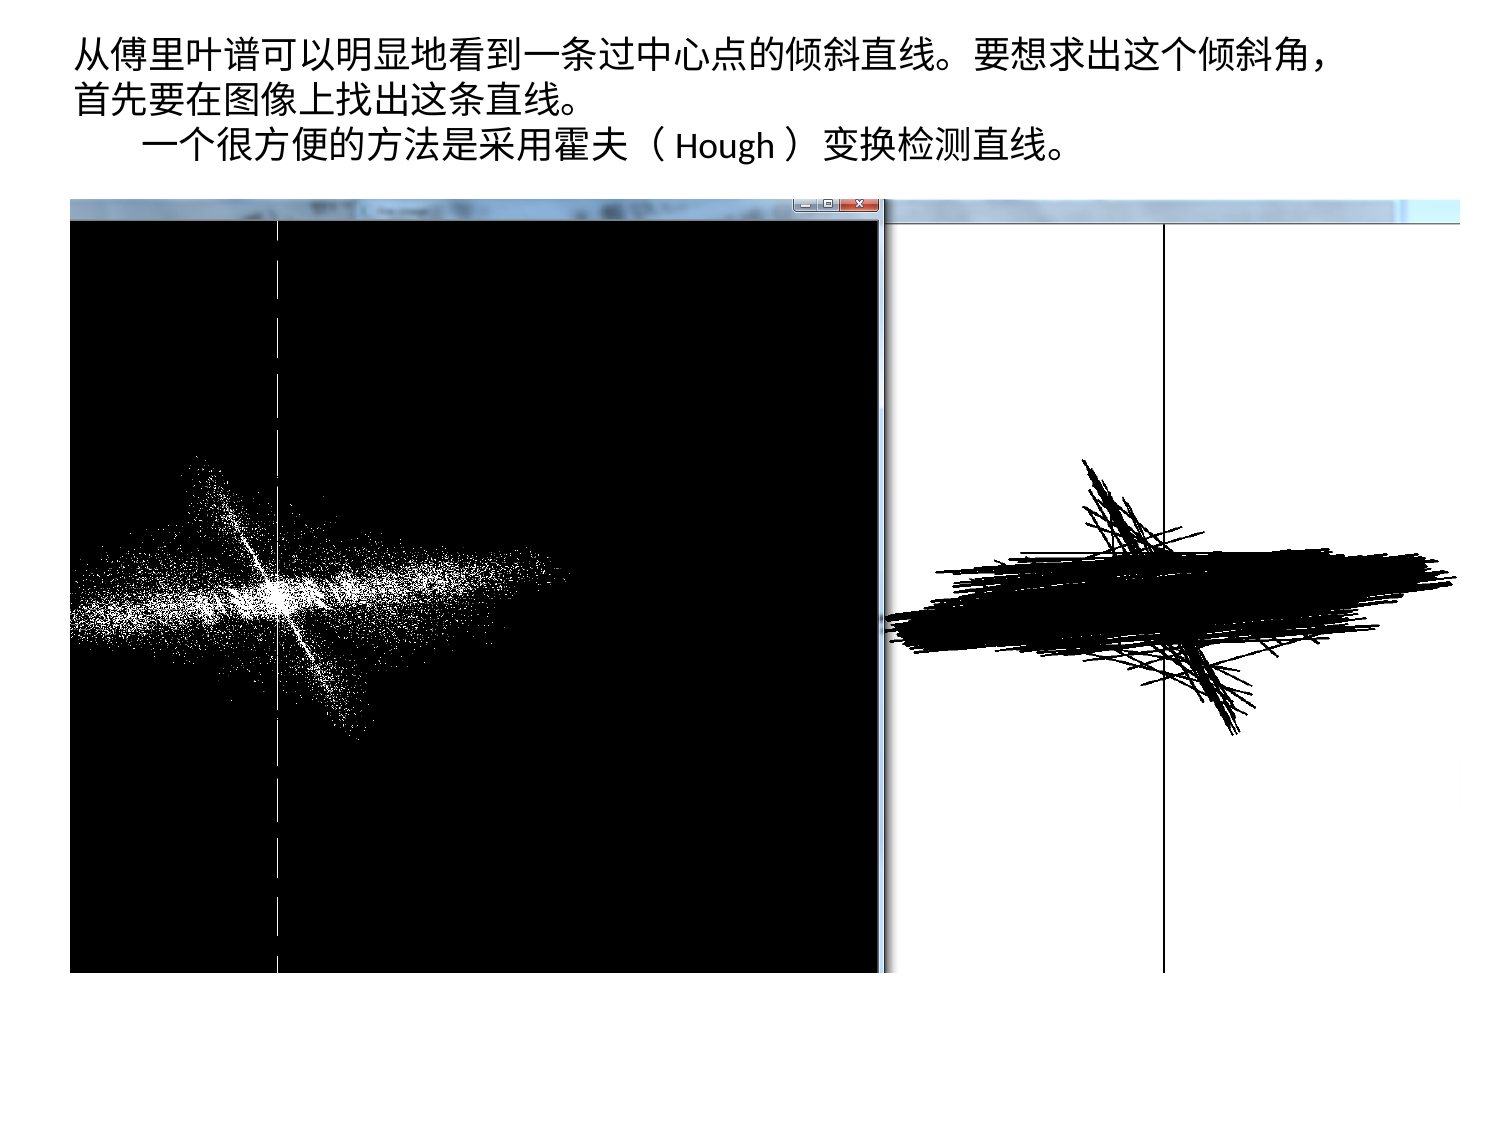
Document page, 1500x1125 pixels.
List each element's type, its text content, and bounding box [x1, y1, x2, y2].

text_box 从傅里叶谱可以明显地看到一条过中心点的倾斜直线。要想求出这个倾斜角，首先要在图像上找出这条直线。 一个很方便的方法是采用霍夫（Hough）变换检测直线。 [58, 23, 1372, 174]
picture [70, 198, 1461, 973]
